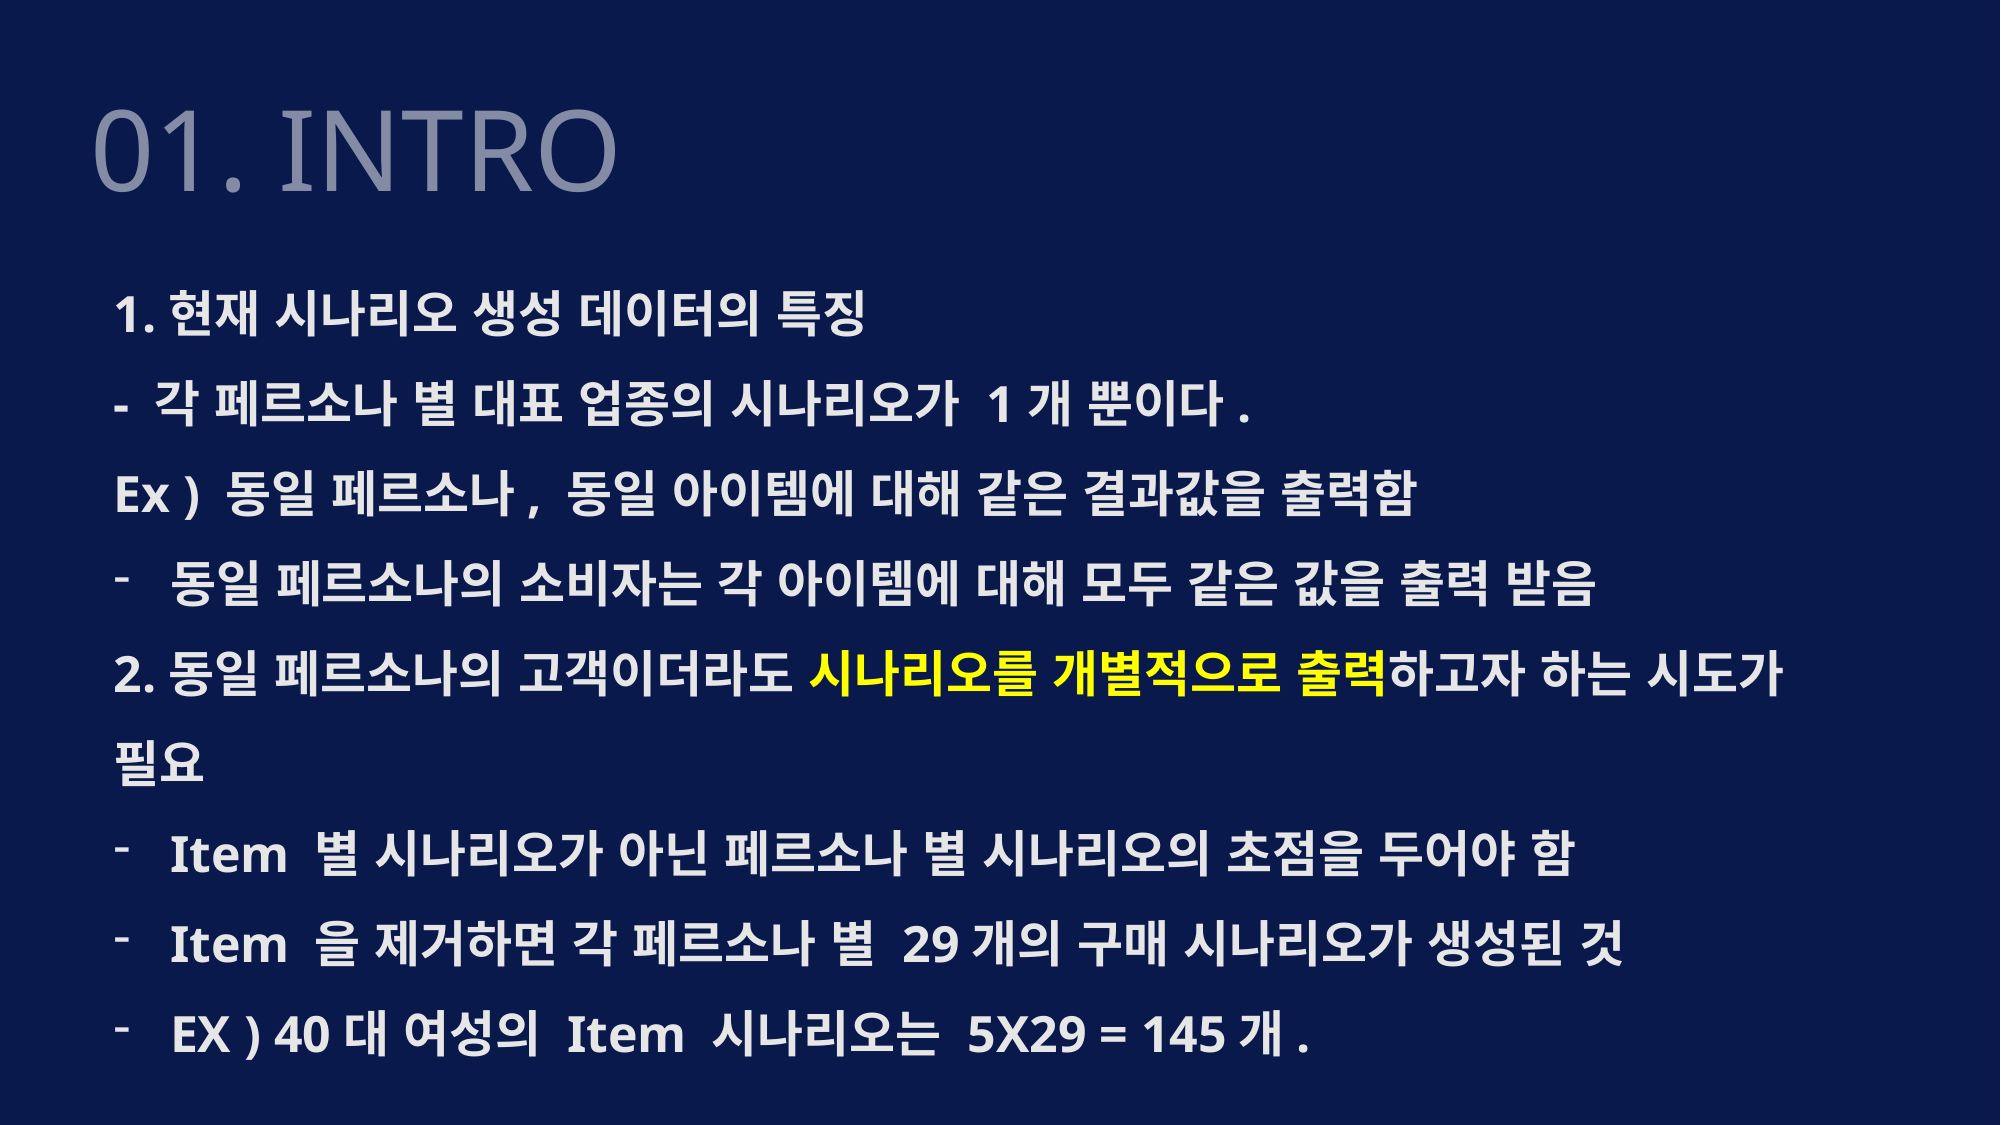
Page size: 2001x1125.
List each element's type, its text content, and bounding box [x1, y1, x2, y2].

text_box 01. INTRO [75, 71, 1210, 222]
text_box 1.현재 시나리오 생성 데이터의 특징 - 각 페르소나 별 대표 업종의 시나리오가 1개 뿐이다. Ex ) 동일 페르소나, 동일 아이템에 대해 같은 결과값을 출력함 동일 페르소나의 소비자는 각 아이템에 대해 모두 같은 값을 출력 받음 2.동일 페르소나의 고객이더라도 시나리오를 개별적으로 출력하고자 하는 시도가 필요 Item 별 시나리오가 아닌 페르소나 별 시나리오의 초점을 두어야 함 Item 을 제거하면 각 페르소나 별 29개의 구매 시나리오가 생성된 것 EX ) 40대 여성의 Item 시나리오는 5X29 = 145개. [98, 245, 1818, 1071]
